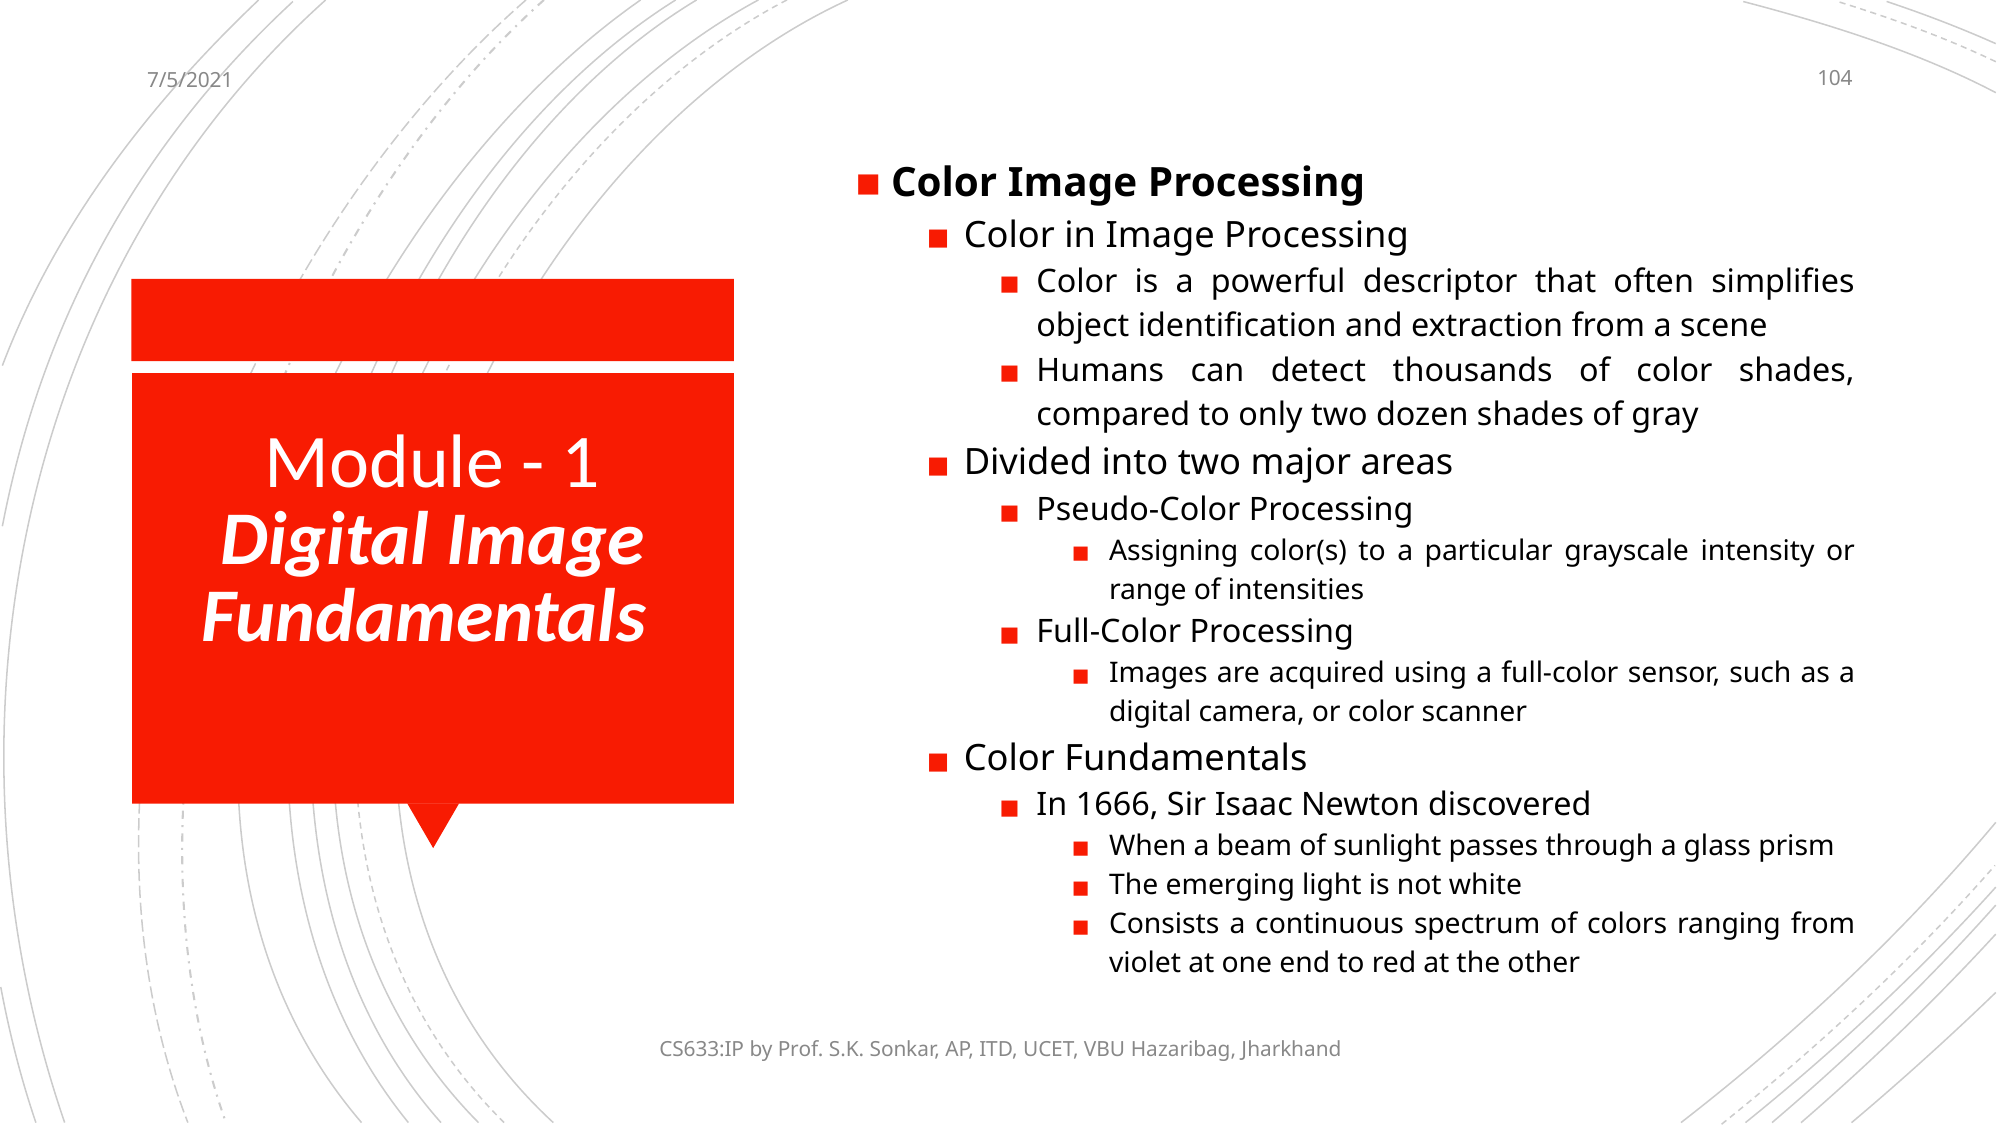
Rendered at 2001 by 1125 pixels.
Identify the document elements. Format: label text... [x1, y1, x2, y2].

slide_number ‹#› [1717, 52, 1868, 105]
title Module - 1 Digital Image Fundamentals [145, 385, 720, 789]
footer CS633:IP by Prof. S.K. Sonkar, AP, ITD, UCET, VBU Hazaribag, Jharkhand [131, 1021, 1869, 1074]
list Color Image Processing Color in Image Processing Color is a powerful descriptor that often simplifies object identification and extraction from a scene Humans can detect thousands of color shades, compared to only two dozen shades of gray Divided into two major areas Pseudo-Color Processing Assigning color(s) to a particular grayscale intensity or range of intensities Full-Color Processing Images are acquired using a full-color sensor, such as a digital camera, or color scanner Color Fundamentals In 1666, Sir Isaac Newton discovered When a beam of sunlight passes through a glass prism The emerging light is not white Consists a continuous spectrum of colors ranging from violet at one end to red at the other [839, 131, 1871, 993]
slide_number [131, 52, 732, 105]
